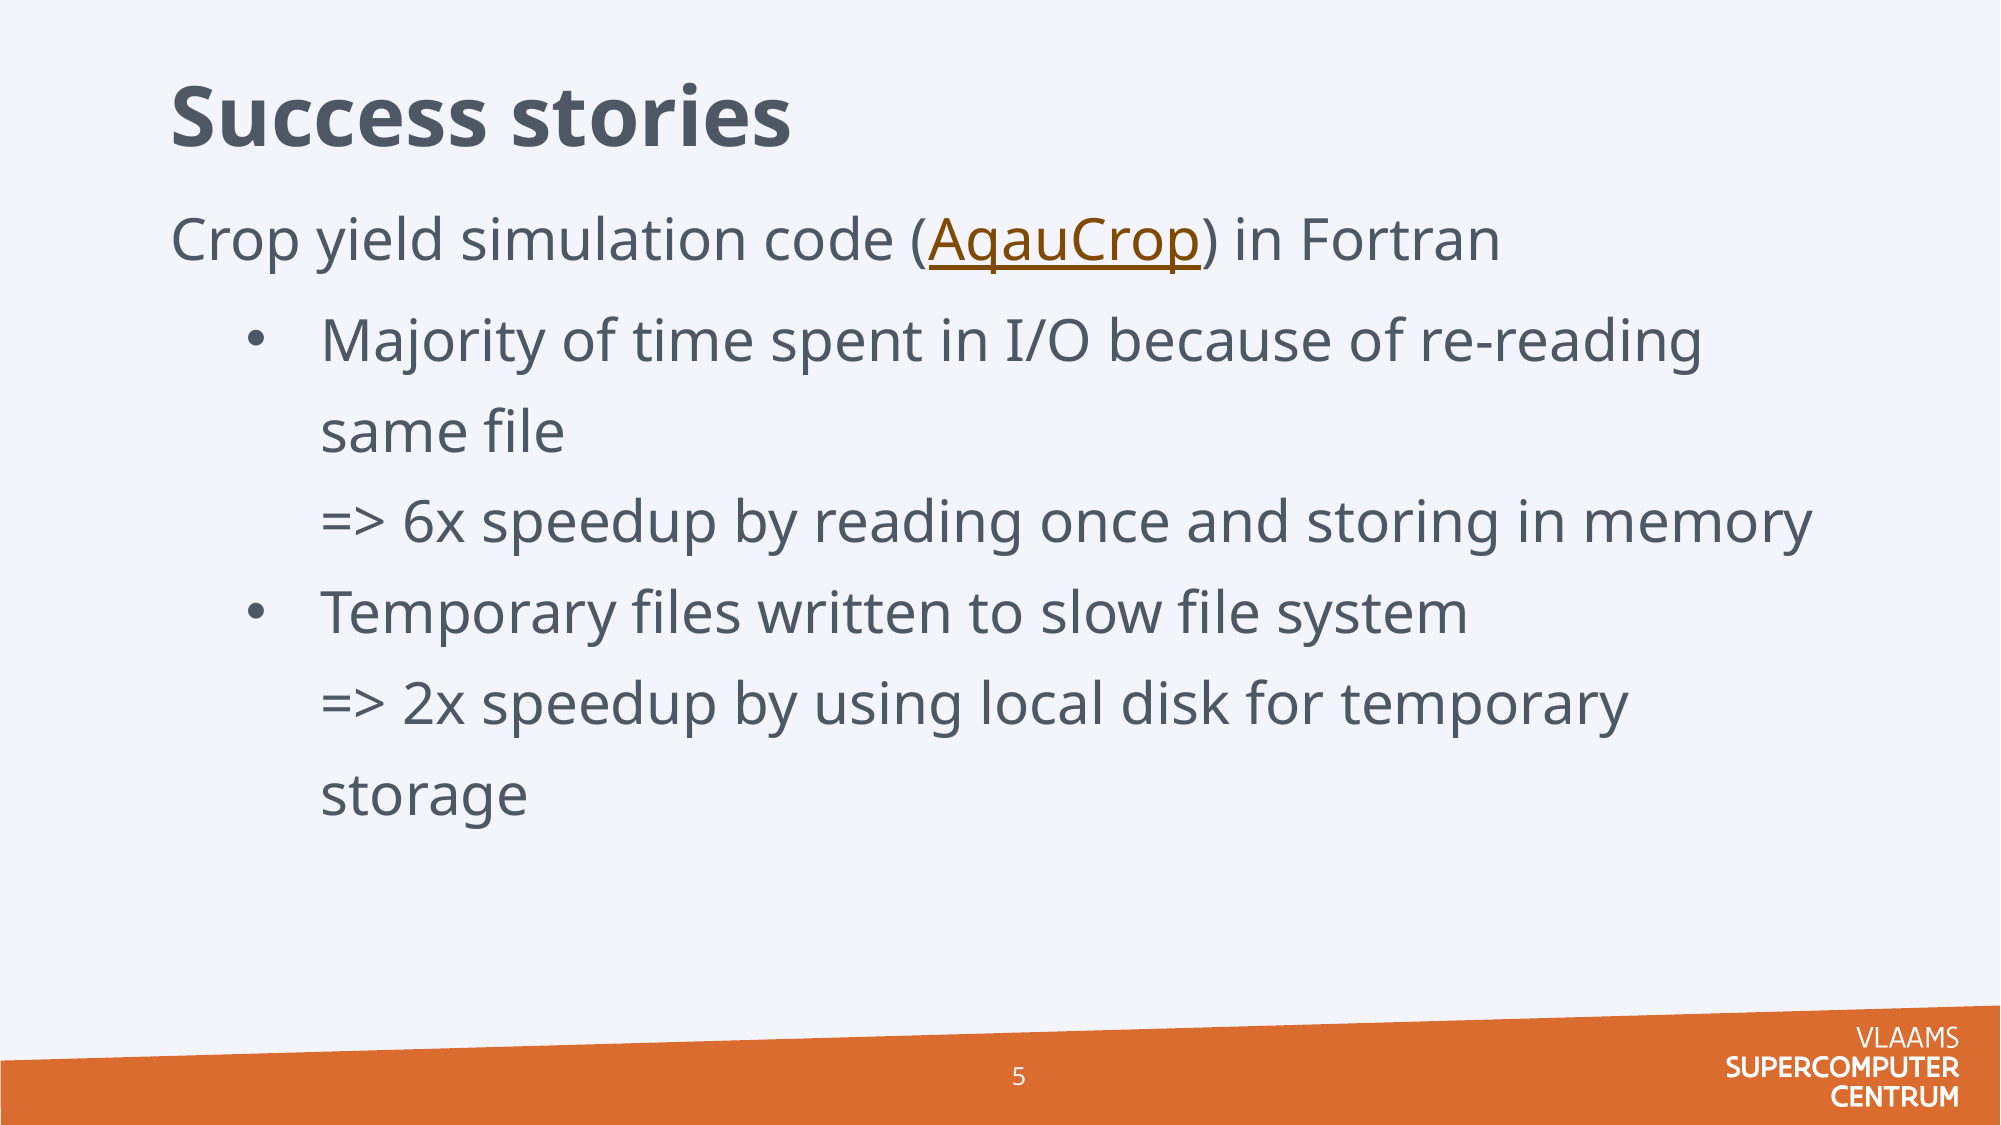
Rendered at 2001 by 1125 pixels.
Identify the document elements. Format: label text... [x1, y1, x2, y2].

text_box Crop yield simulation code (AqauCrop) in Fortran Majority of time spent in I/O because of re-reading same file => 6x speedup by reading once and storing in memory Temporary files written to slow file system => 2x speedup by using local disk for temporary storage [156, 171, 1832, 835]
slide_number 5 [958, 1047, 1042, 1108]
picture [1725, 1021, 1960, 1117]
text_box Success stories [156, 55, 1868, 171]
